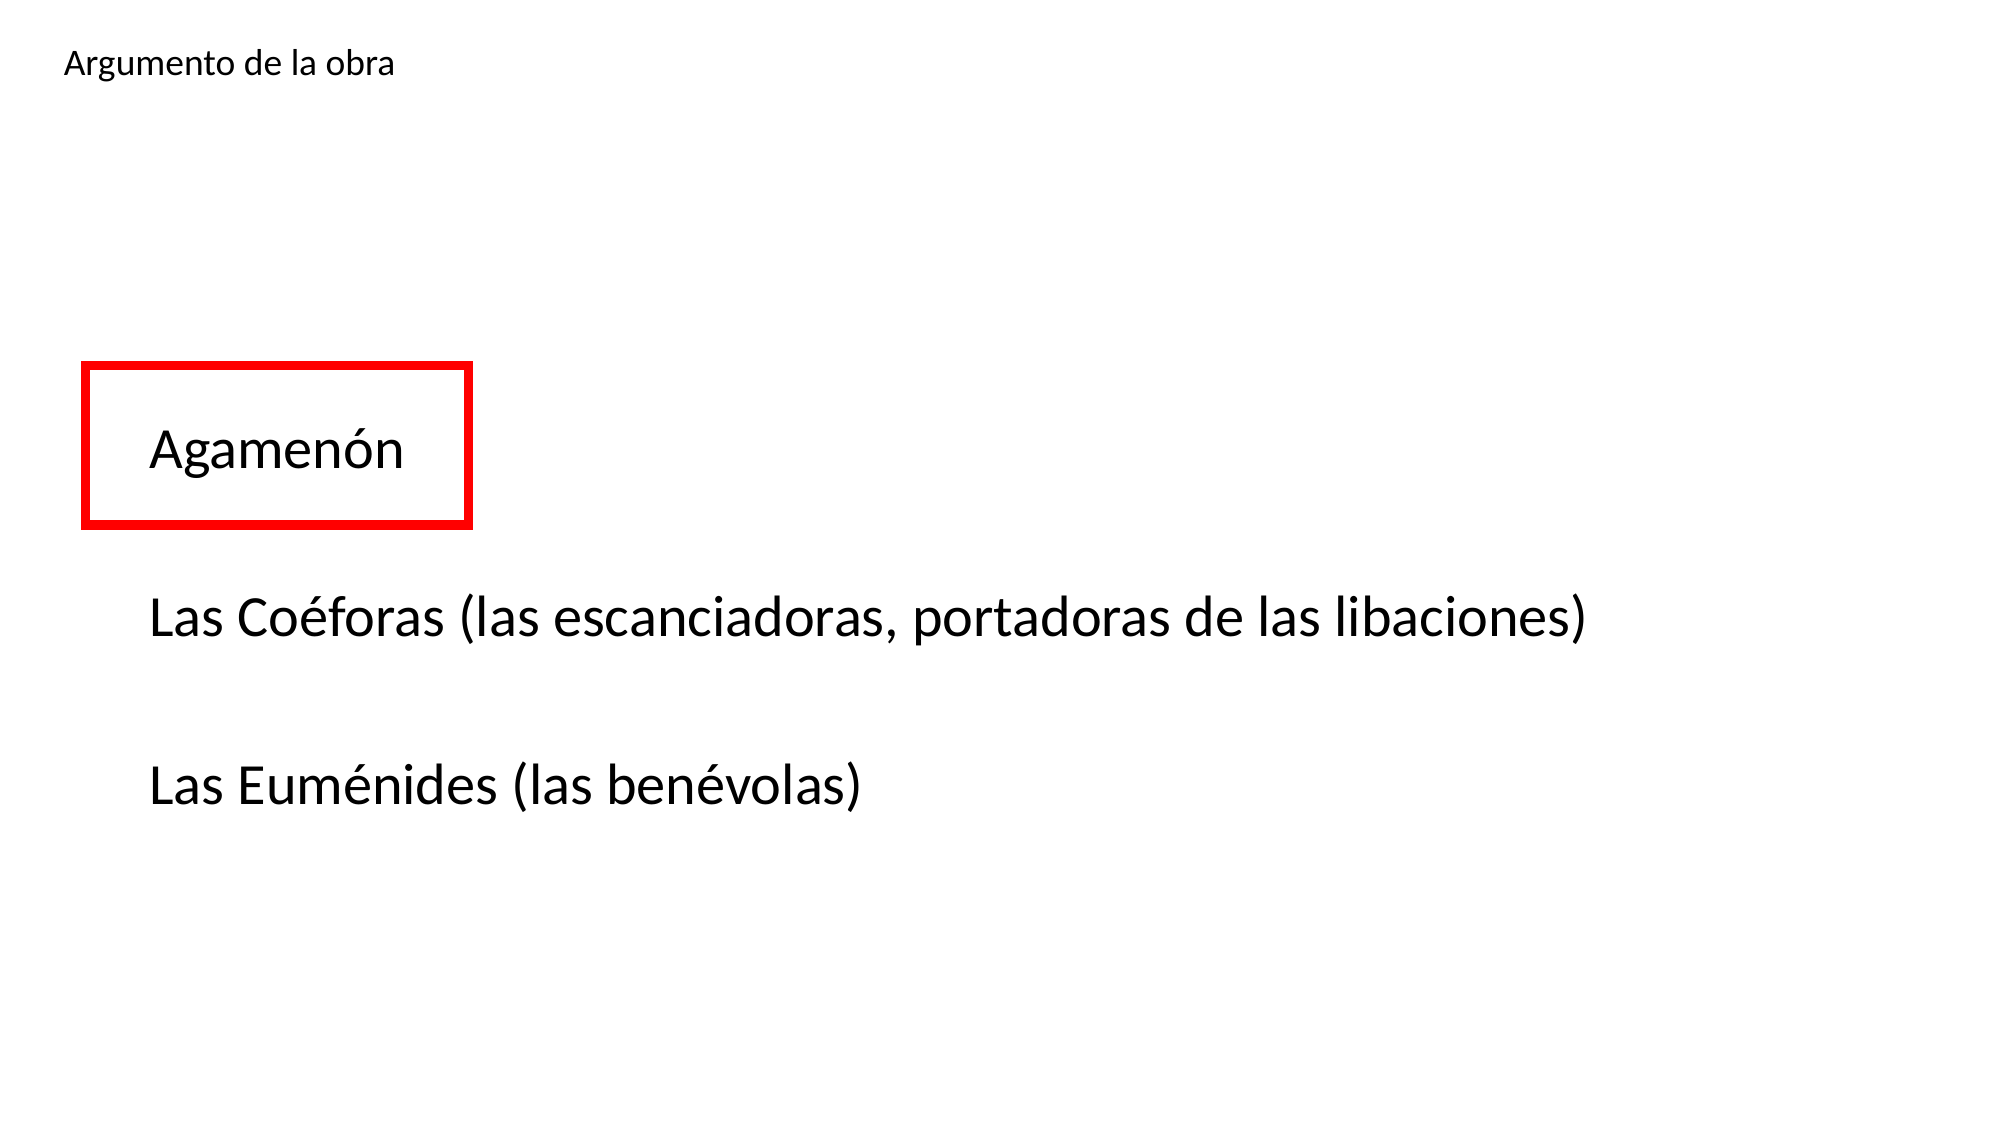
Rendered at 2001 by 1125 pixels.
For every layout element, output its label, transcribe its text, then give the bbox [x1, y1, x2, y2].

list Agamenón Las Coéforas (las escanciadoras, portadoras de las libaciones) Las Euménides (las benévolas) [134, 411, 1860, 1125]
text_box Argumento de la obra [48, 30, 689, 91]
text_box [85, 365, 469, 526]
